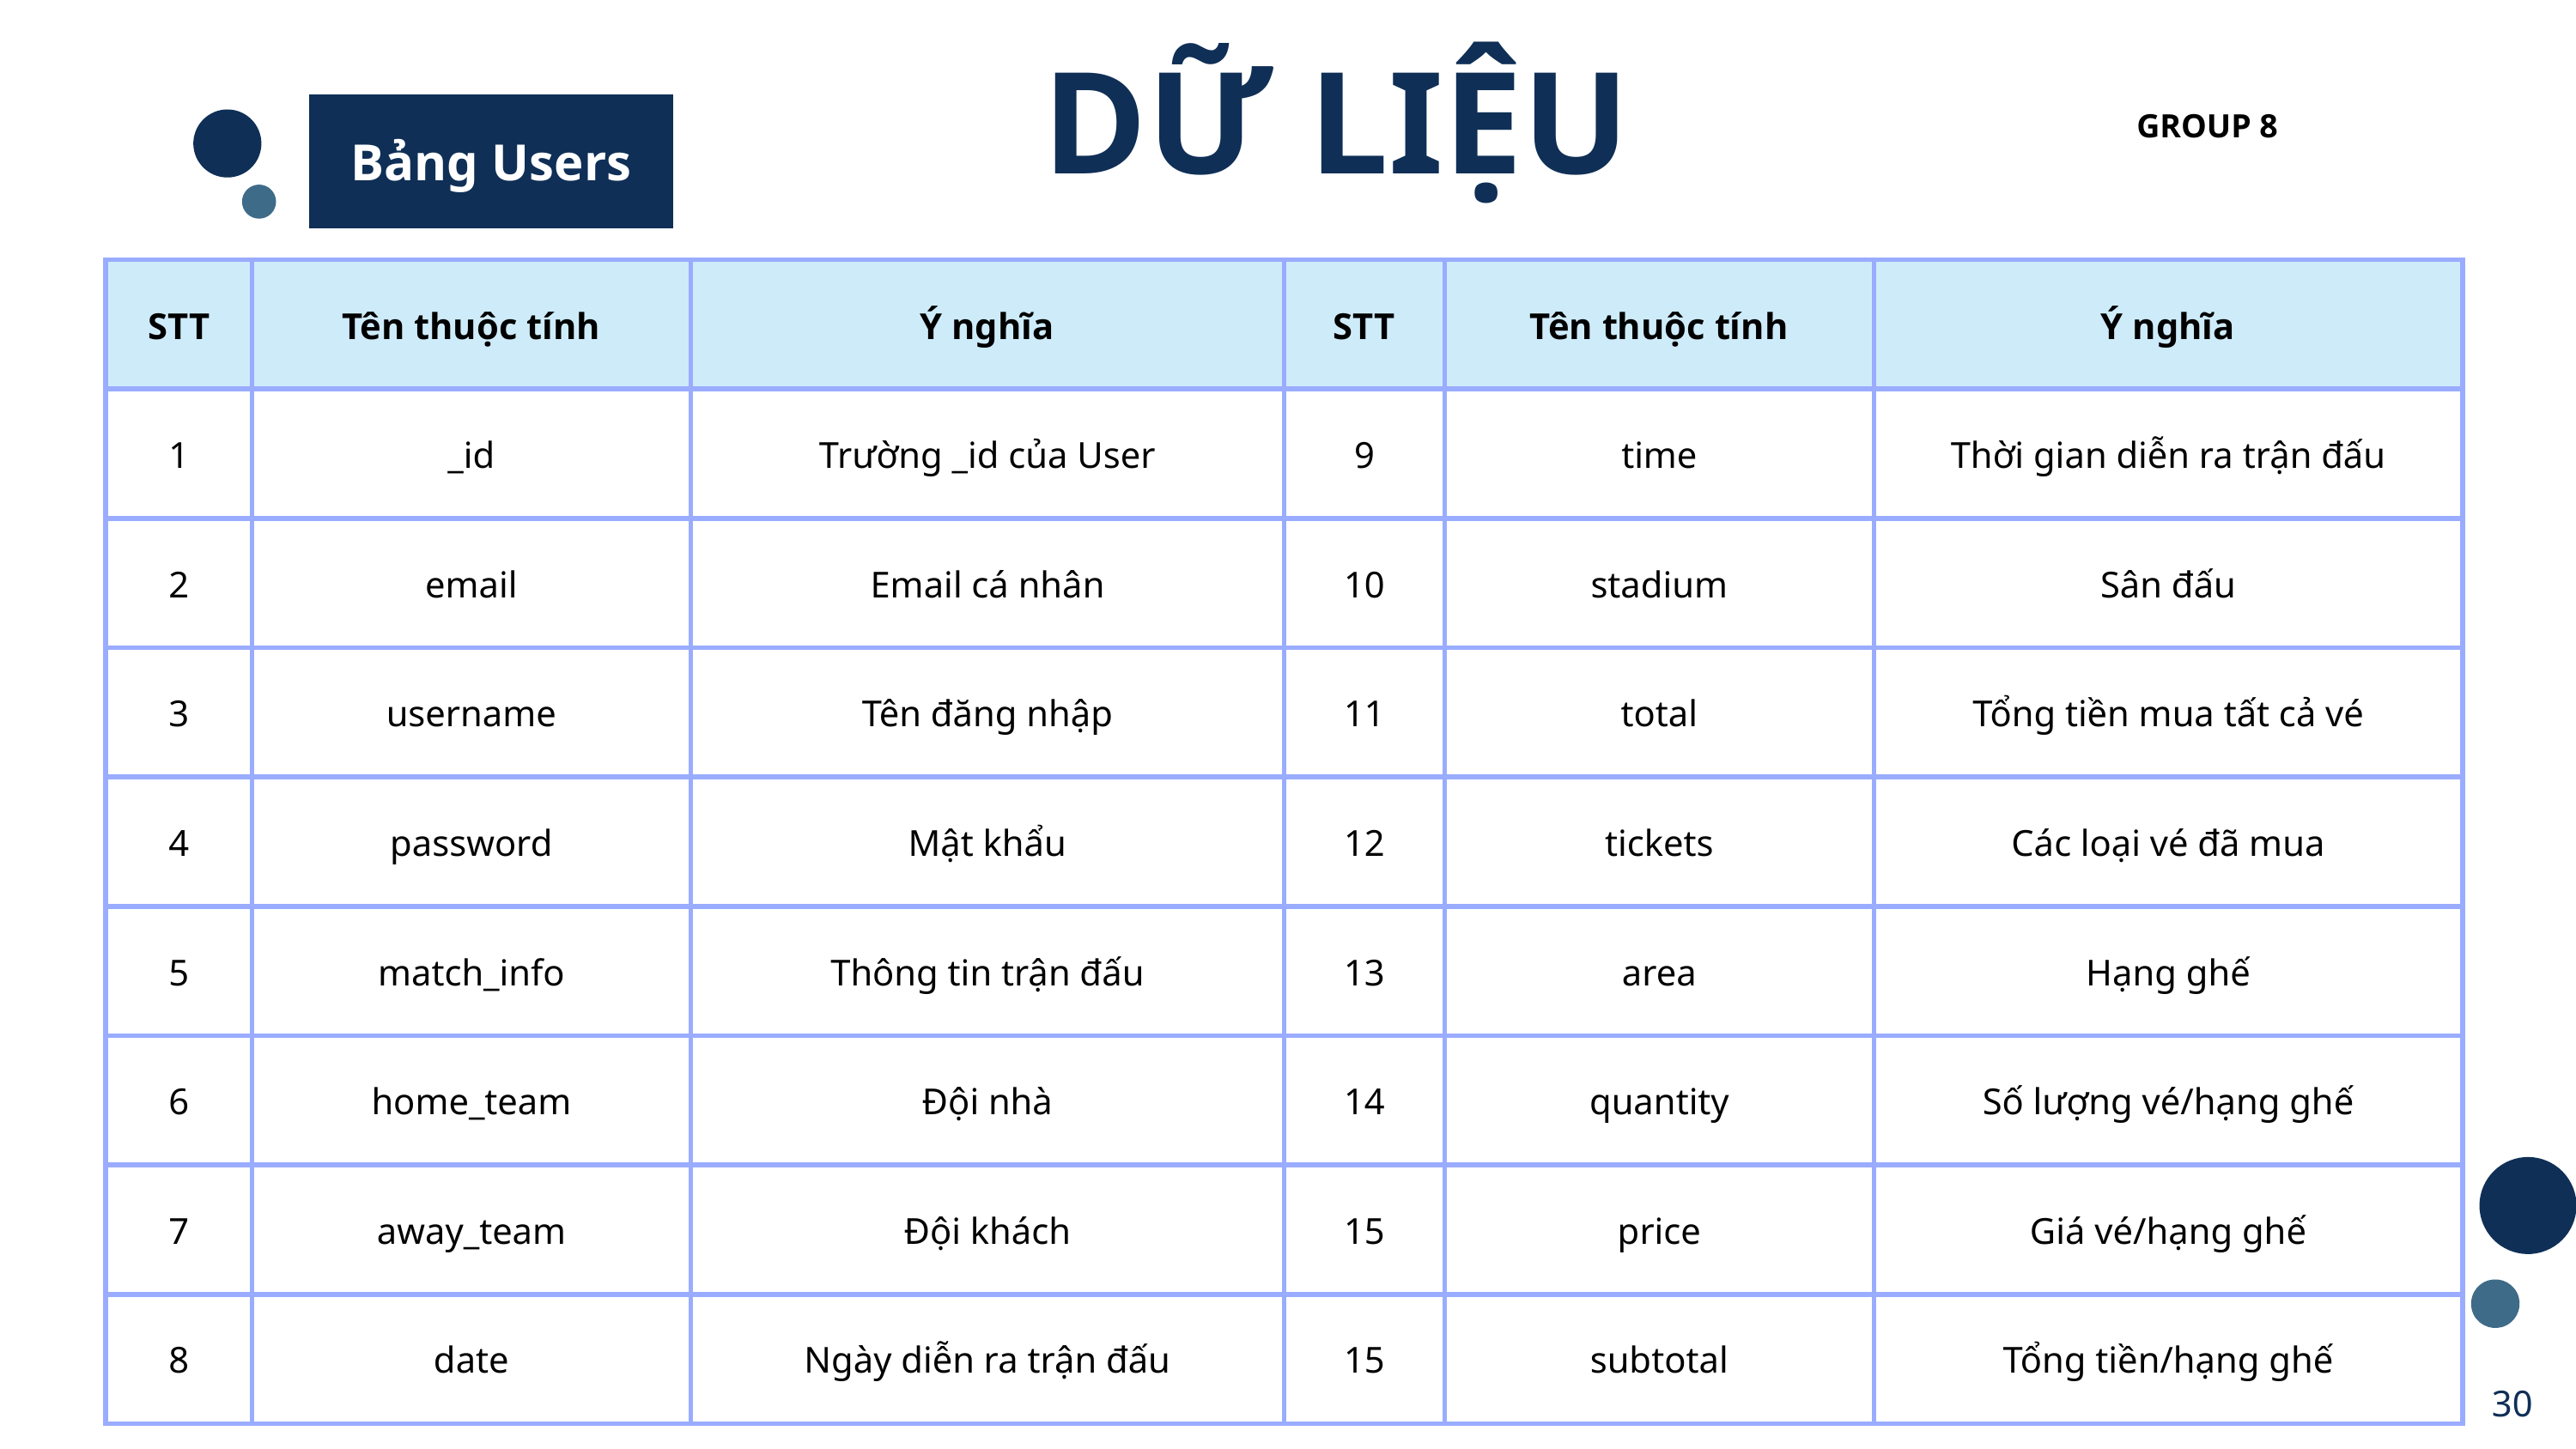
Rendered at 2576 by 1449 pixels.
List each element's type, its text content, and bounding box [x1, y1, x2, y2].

table_cell Email cá nhân [693, 521, 1282, 646]
table_cell Mật khẩu [693, 779, 1282, 904]
table_cell Thời gian diễn ra trận đấu [1876, 391, 2460, 516]
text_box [241, 184, 276, 219]
table_cell 4 [108, 779, 250, 904]
text_box GROUP 8 [2136, 99, 2432, 144]
table_cell 14 [1286, 1038, 1443, 1162]
table_cell Trường _id của User [693, 391, 1282, 516]
table_cell Đội nhà [693, 1038, 1282, 1162]
table_cell Tổng tiền/hạng ghế [1876, 1297, 2460, 1422]
table_cell Tên đăng nhập [693, 650, 1282, 774]
table_cell 1 [108, 391, 250, 516]
table_cell tickets [1447, 779, 1872, 904]
table_cell 7 [108, 1167, 250, 1292]
table_cell Hạng ghế [1876, 909, 2460, 1034]
table_cell 9 [1286, 391, 1443, 516]
table_cell stadium [1447, 521, 1872, 646]
table_cell Ngày diễn ra trận đấu [693, 1297, 1282, 1422]
table_cell Giá vé/hạng ghế [1876, 1167, 2460, 1292]
table_header Tên thuộc tính [1447, 262, 1872, 386]
table_cell 11 [1286, 650, 1443, 774]
table_cell 5 [108, 909, 250, 1034]
table_cell 6 [108, 1038, 250, 1162]
table_cell 8 [108, 1297, 250, 1422]
table_cell Số lượng vé/hạng ghế [1876, 1038, 2460, 1162]
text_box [2470, 1279, 2520, 1329]
table_cell subtotal [1447, 1297, 1872, 1422]
table_cell username [254, 650, 689, 774]
table_cell _id [254, 391, 689, 516]
table_cell quantity [1447, 1038, 1872, 1162]
table_cell Tổng tiền mua tất cả vé [1876, 650, 2460, 774]
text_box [2479, 1156, 2576, 1255]
table_cell total [1447, 650, 1872, 774]
table_cell time [1447, 391, 1872, 516]
table_cell Đội khách [693, 1167, 1282, 1292]
table_cell area [1447, 909, 1872, 1034]
table_cell match_info [254, 909, 689, 1034]
table_cell 15 [1286, 1297, 1443, 1422]
table_cell away_team [254, 1167, 689, 1292]
table_cell password [254, 779, 689, 904]
table_cell price [1447, 1167, 1872, 1292]
table_cell 10 [1286, 521, 1443, 646]
table_cell 13 [1286, 909, 1443, 1034]
text_box DỮ LIỆU [1042, 66, 1704, 203]
table_header Tên thuộc tính [254, 262, 689, 386]
table_header STT [108, 262, 250, 386]
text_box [308, 94, 674, 229]
text_box 30 [2476, 1382, 2549, 1425]
table_header STT [1286, 262, 1443, 386]
table_header Ý nghĩa [1876, 262, 2460, 386]
table_cell Thông tin trận đấu [693, 909, 1282, 1034]
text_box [192, 109, 262, 178]
table_cell 15 [1286, 1167, 1443, 1292]
table_header Ý nghĩa [693, 262, 1282, 386]
table_cell Sân đấu [1876, 521, 2460, 646]
table_cell email [254, 521, 689, 646]
table_cell date [254, 1297, 689, 1422]
table_cell home_team [254, 1038, 689, 1162]
table_cell 2 [108, 521, 250, 646]
table_cell 12 [1286, 779, 1443, 904]
table_cell 3 [108, 650, 250, 774]
table_cell Các loại vé đã mua [1876, 779, 2460, 904]
